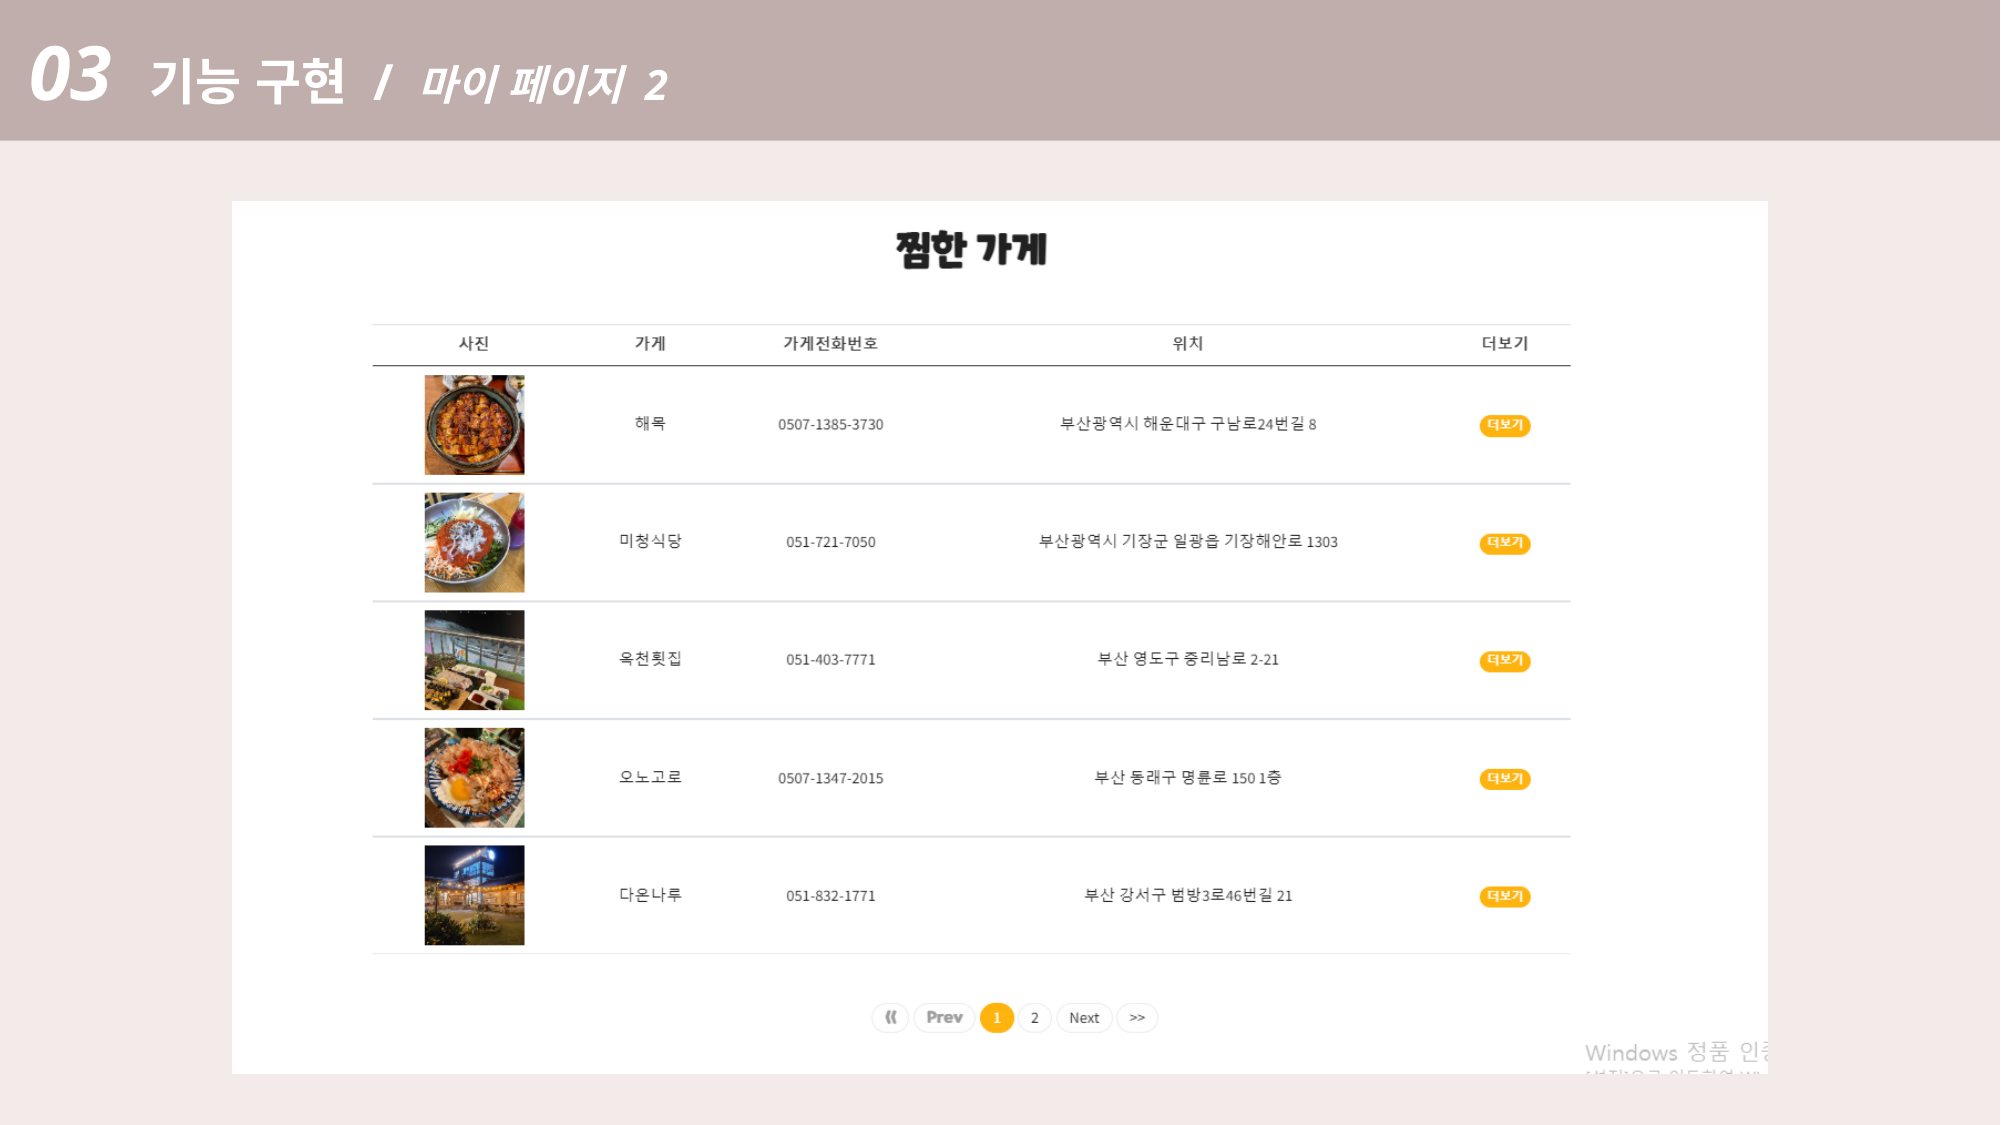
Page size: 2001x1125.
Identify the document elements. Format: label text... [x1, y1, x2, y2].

picture [232, 201, 1768, 1074]
text_box 03 기능 구현 / 마이 페이지 2 [0, 0, 2000, 142]
